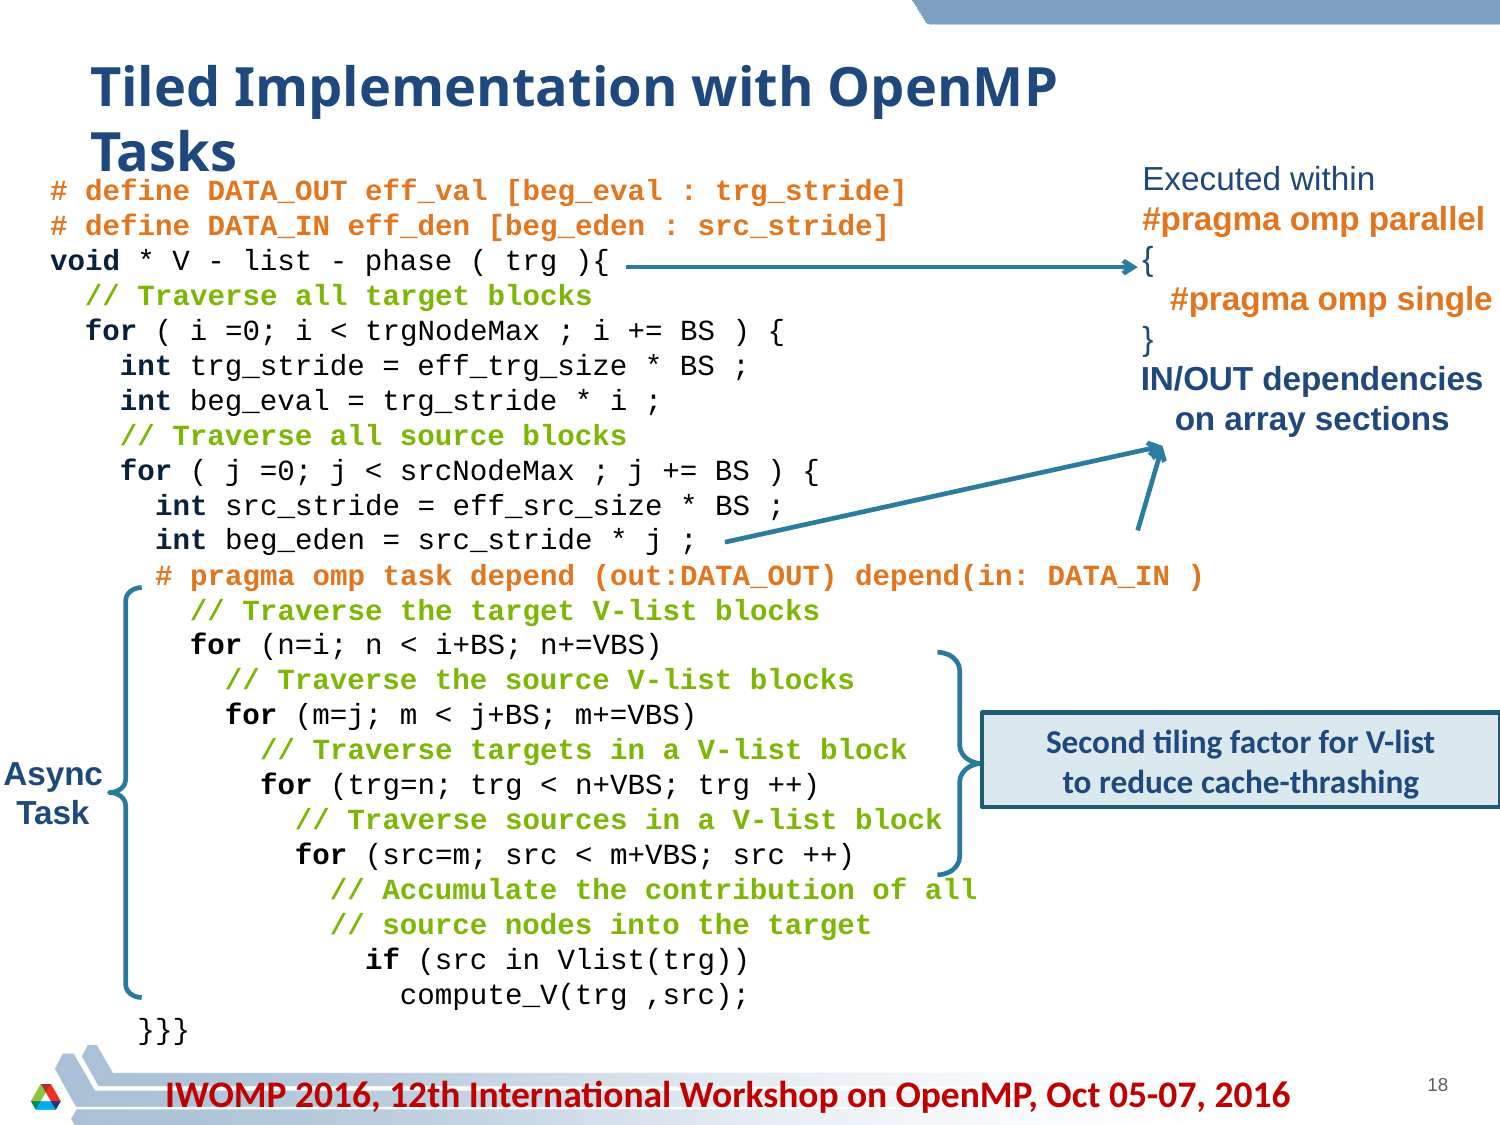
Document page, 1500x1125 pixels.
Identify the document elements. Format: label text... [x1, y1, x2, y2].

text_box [1137, 445, 1163, 531]
title Tiled Implementation with OpenMP Tasks [75, 45, 1182, 138]
text_box Second tiling factor for V-list to reduce cache-thrashing [980, 710, 1500, 809]
slide_number 18 [1412, 1065, 1475, 1125]
picture [0, 1037, 1500, 1125]
text_box # define DATA_OUT eff_val [beg_eval : trg_stride] # define DATA_IN eff_den [beg_eden : src_stride] void * V - list - phase ( trg ){ // Traverse all target blocks for ( i =0; i < trgNodeMax ; i += BS ) { int trg_stride = eff_trg_size * BS ; int beg_eval = trg_stride * i ; // Traverse all source blocks for ( j =0; j < srcNodeMax ; j += BS ) { int src_stride = eff_src_size * BS ; int beg_eden = src_stride * j ; # pragma omp task depend (out:DATA_OUT) depend(in: DATA_IN ) // Traverse the target V-list blocks for (n=i; n < i+BS; n+=VBS) // Traverse the source V-list blocks for (m=j; m < j+BS; m+=VBS) // Traverse targets in a V-list block for (trg=n; trg < n+VBS; trg ++) // Traverse sources in a V-list block for (src=m; src < m+VBS; src ++) // Accumulate the contribution of all // source nodes into the target if (src in Vlist(trg)) compute_V(trg ,src); }}} [35, 163, 1442, 1053]
text_box Async Task [0, 744, 118, 839]
picture [0, 0, 1500, 26]
text_box [118, 586, 142, 999]
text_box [724, 445, 1163, 543]
text_box Executed within #pragma omp parallel { #pragma omp single } [1127, 149, 1500, 365]
text_box IN/OUT dependencies on array sections [1124, 349, 1500, 445]
text_box [937, 651, 980, 876]
text_box IWOMP 2016, 12th International Workshop on OpenMP, Oct 05-07, 2016 [124, 1062, 1313, 1125]
